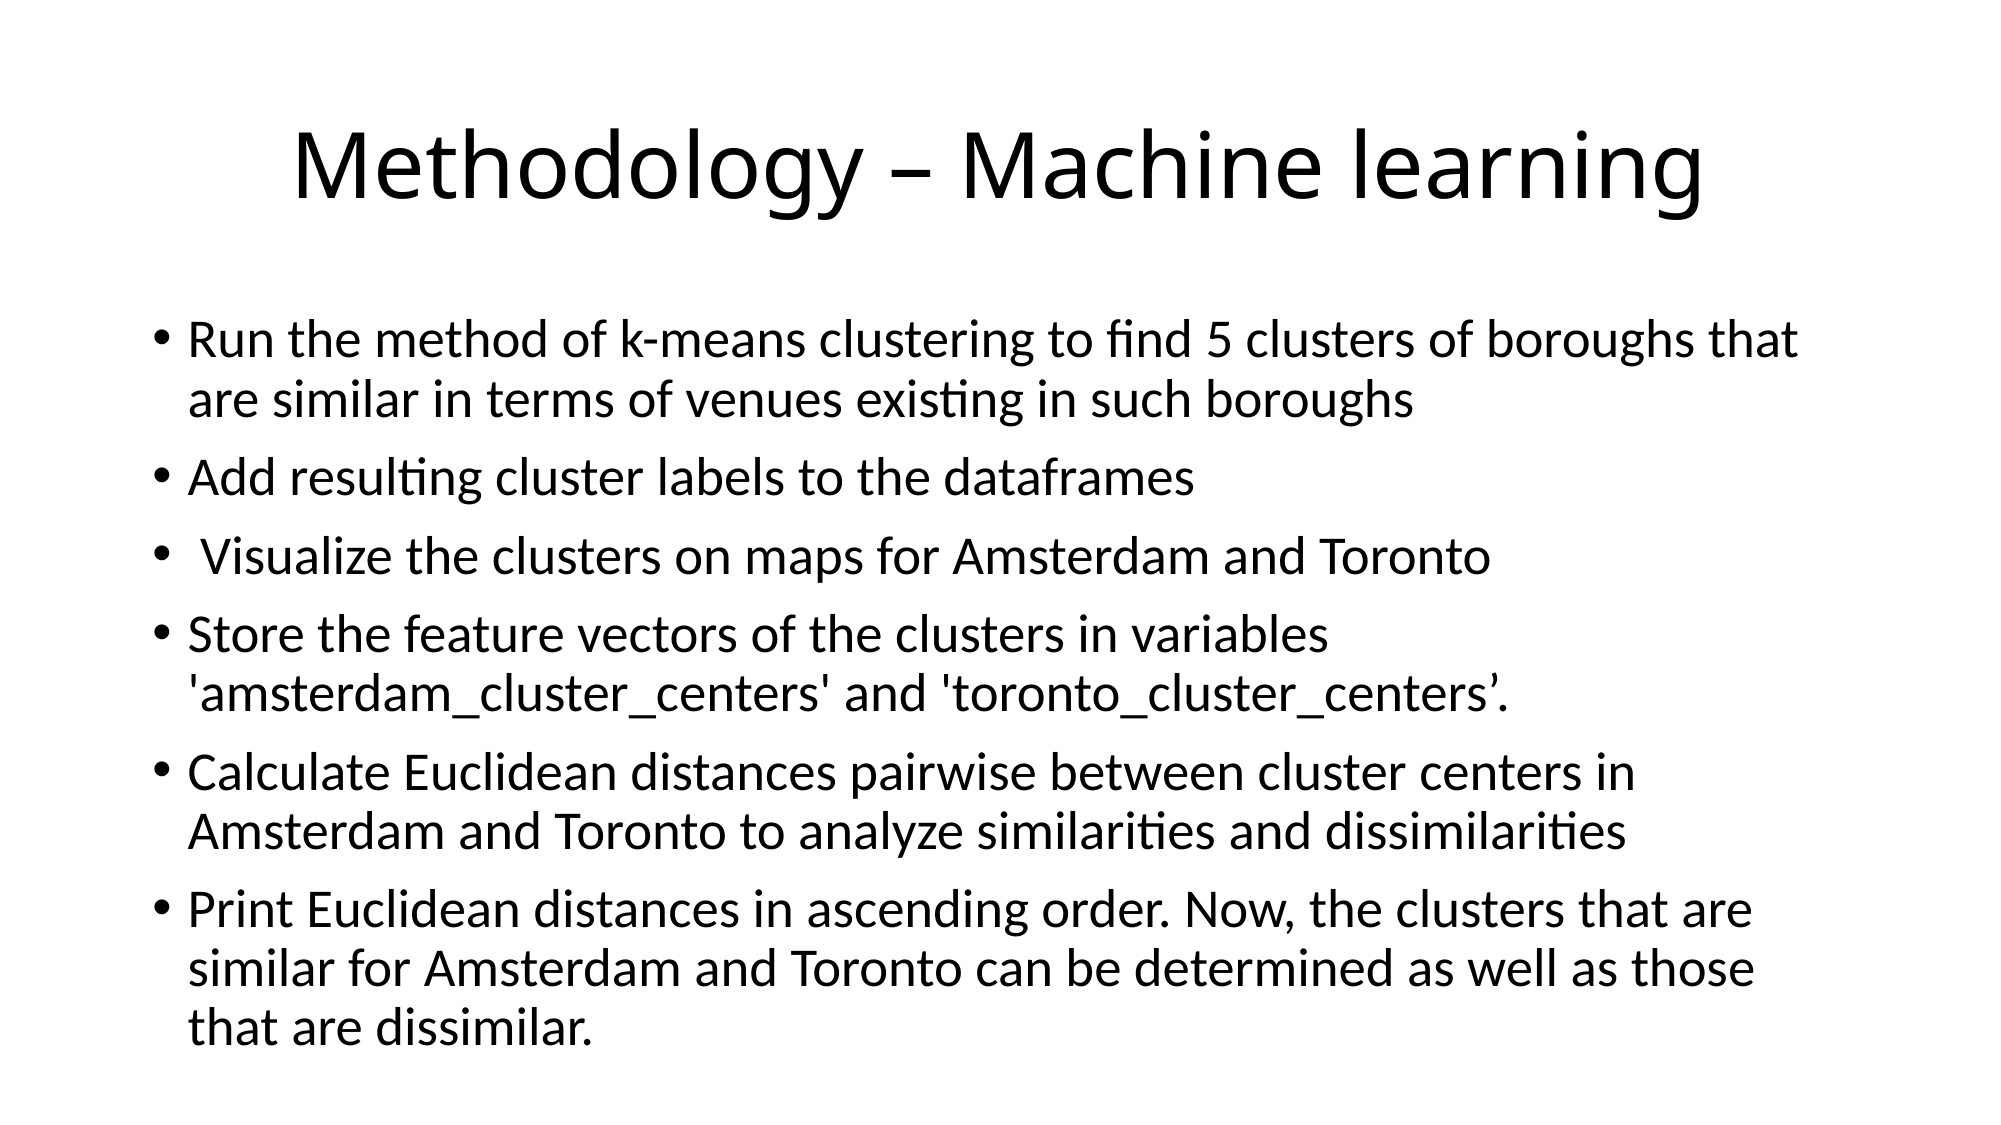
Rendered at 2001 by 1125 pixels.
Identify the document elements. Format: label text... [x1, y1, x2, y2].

title Methodology – Machine learning [137, 59, 1863, 278]
list Run the method of k-means clustering to find 5 clusters of boroughs that are similar in terms of venues existing in such boroughs Add resulting cluster labels to the dataframes Visualize the clusters on maps for Amsterdam and Toronto Store the feature vectors of the clusters in variables 'amsterdam_cluster_centers' and 'toronto_cluster_centers’. Calculate Euclidean distances pairwise between cluster centers in Amsterdam and Toronto to analyze similarities and dissimilarities Print Euclidean distances in ascending order. Now, the clusters that are similar for Amsterdam and Toronto can be determined as well as those that are dissimilar. [137, 303, 1863, 1066]
